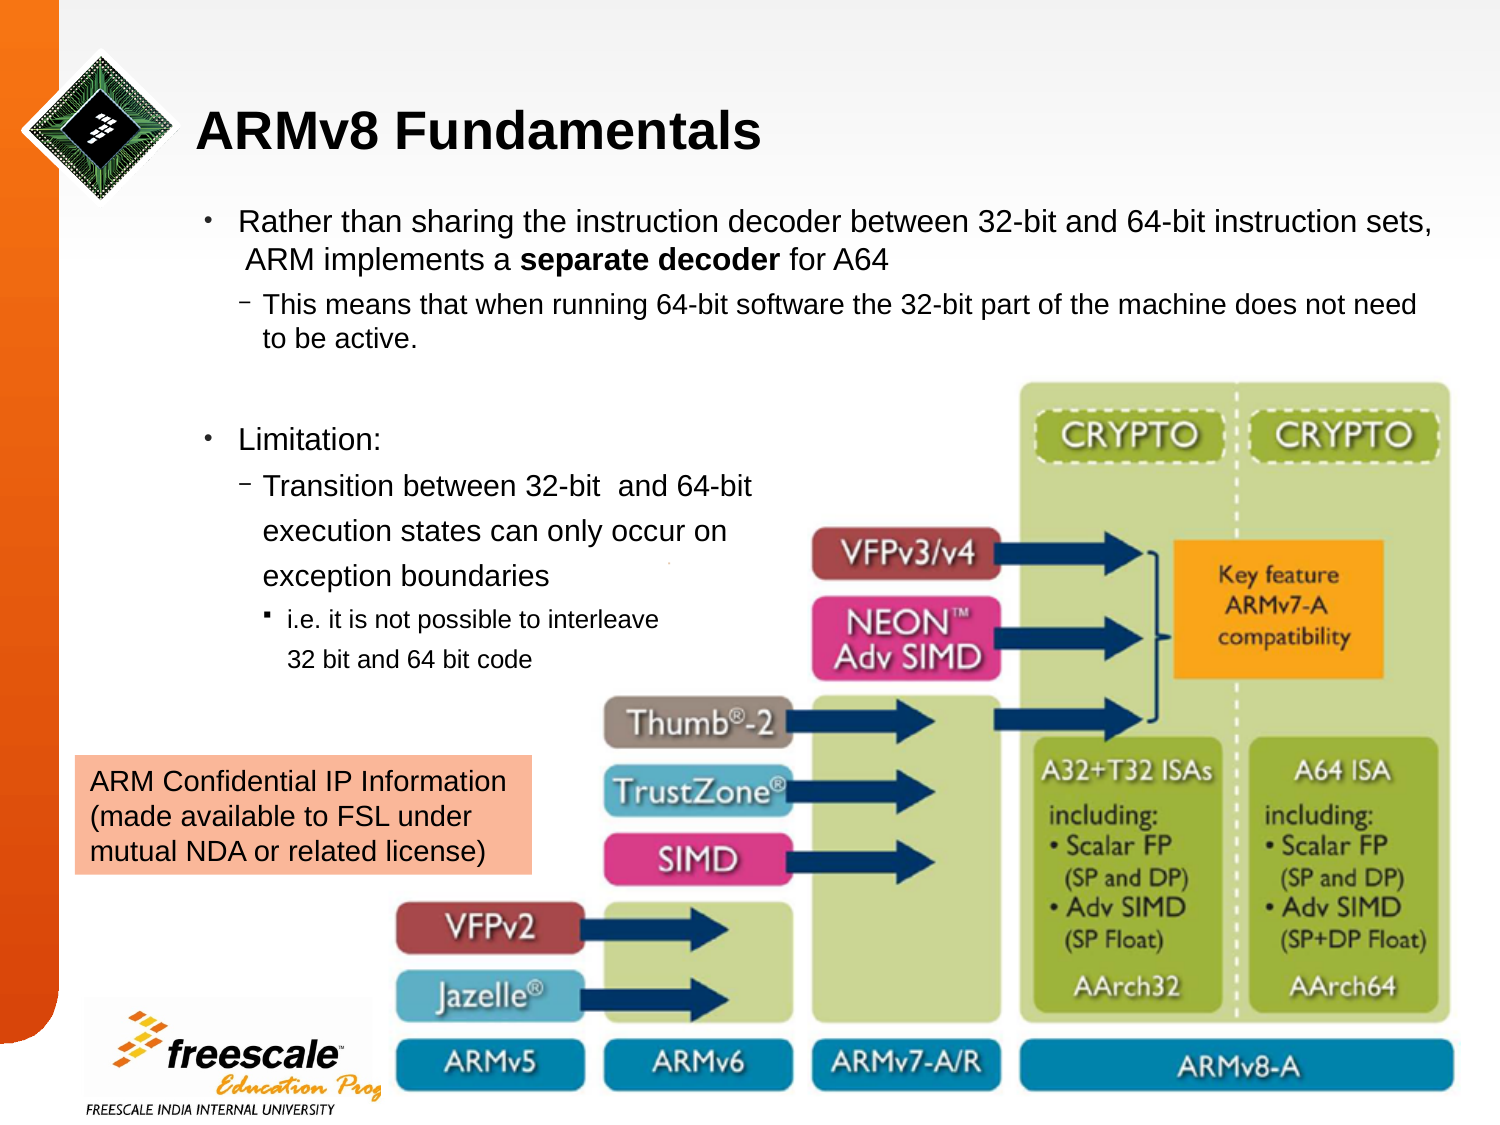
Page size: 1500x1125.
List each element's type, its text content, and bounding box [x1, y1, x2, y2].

picture [30, 57, 172, 199]
text_box ARM Confidential IP Information (made available to FSL under mutual NDA or related license) [74, 755, 375, 875]
picture [23, 135, 98, 208]
title ARMv8 Fundamentals [180, 73, 1452, 182]
list Rather than sharing the instruction decoder between 32-bit and 64-bit instruction sets, ARM implements a separate decoder for A64 This means that when running 64-bit software the 32-bit part of the machine does not need to be active. Limitation: Transition between 32-bit and 64-bit execution states can only occur on exception boundaries i.e. it is not possible to interleave 32 bit and 64 bit code [189, 193, 1452, 688]
picture [77, 374, 1461, 1123]
picture [106, 50, 180, 122]
picture [104, 129, 180, 208]
picture [23, 50, 97, 126]
